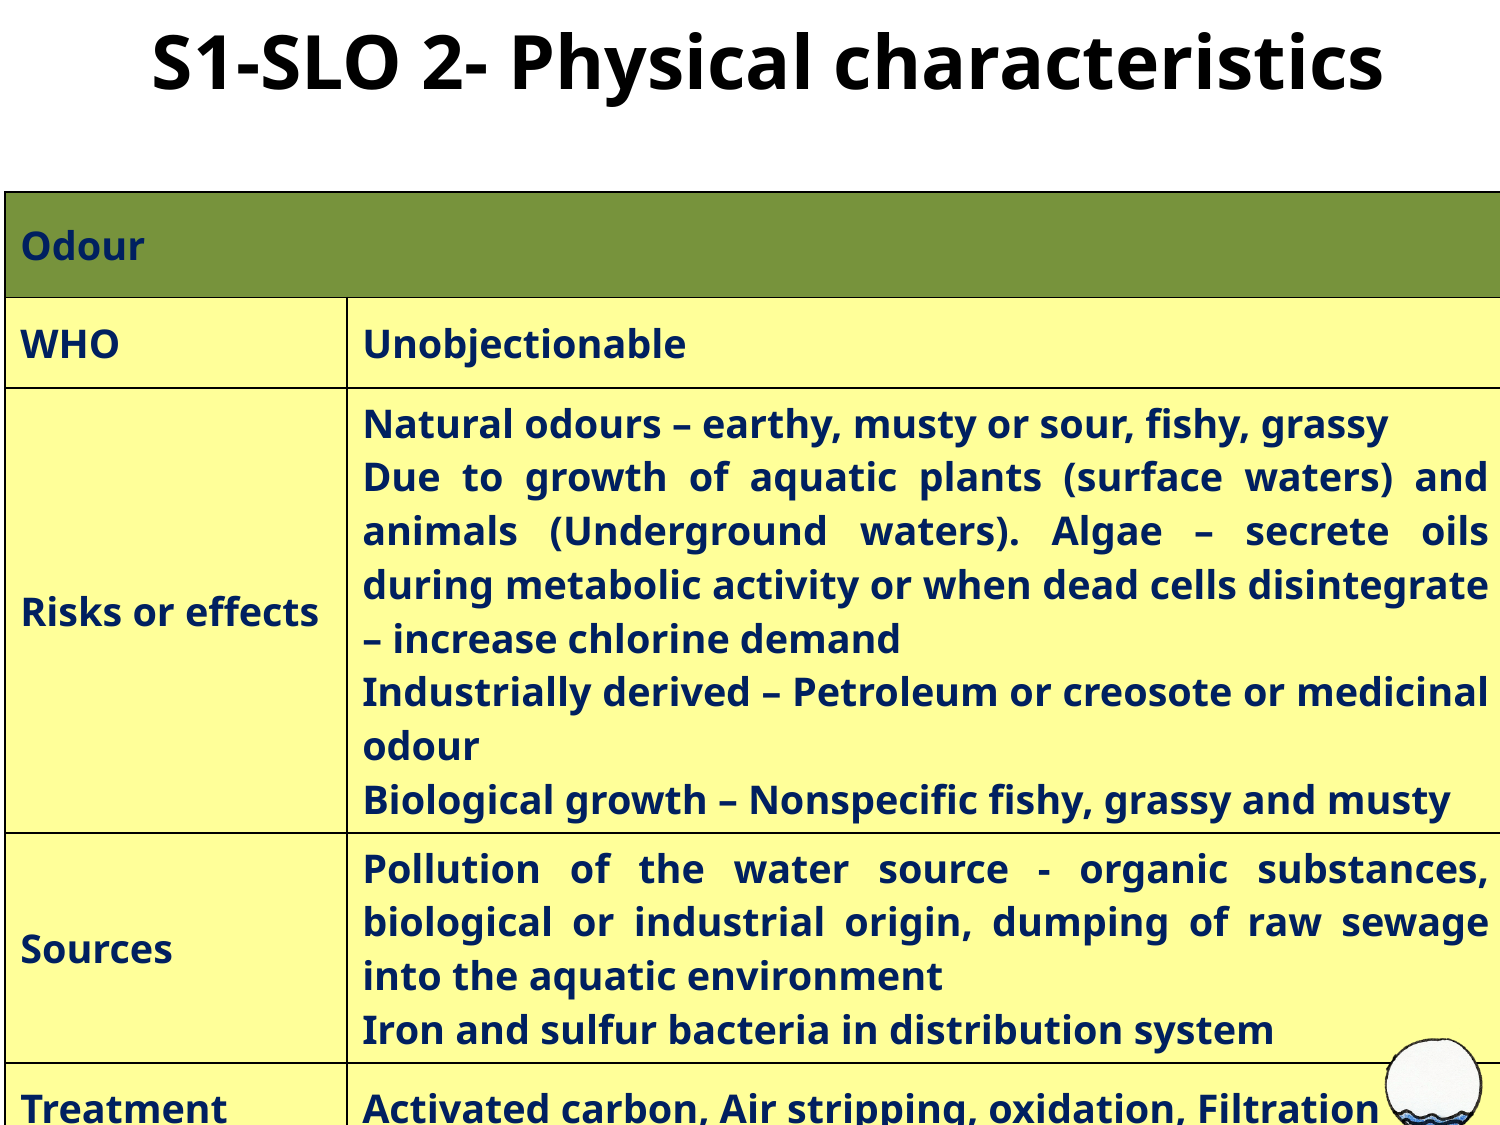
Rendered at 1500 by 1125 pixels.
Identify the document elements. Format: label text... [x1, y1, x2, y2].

table_cell WHO [6, 298, 346, 387]
table_header Odour [6, 193, 1500, 297]
table_cell Treatment [6, 1064, 346, 1125]
table_cell Risks or effects [6, 389, 346, 832]
table_cell Unobjectionable [348, 298, 1500, 387]
table_cell Natural odours – earthy, musty or sour, fishy, grassy Due to growth of aquatic plants (surface waters) and animals (Underground waters). Algae – secrete oils during metabolic activity or when dead cells disintegrate – increase chlorine demand Industrially derived – Petroleum or creosote or medicinal odour Biological growth – Nonspecific fishy, grassy and musty [348, 389, 1500, 832]
picture [1371, 1016, 1500, 1125]
table_cell Sources [6, 834, 346, 1062]
table_cell Activated carbon, Air stripping, oxidation, Filtration [348, 1064, 1366, 1125]
text_box S1-SLO 2- Physical characteristics [137, 7, 1433, 112]
table_cell Pollution of the water source - organic substances, biological or industrial origin, dumping of raw sewage into the aquatic environment Iron and sulfur bacteria in distribution system [348, 834, 1500, 1062]
